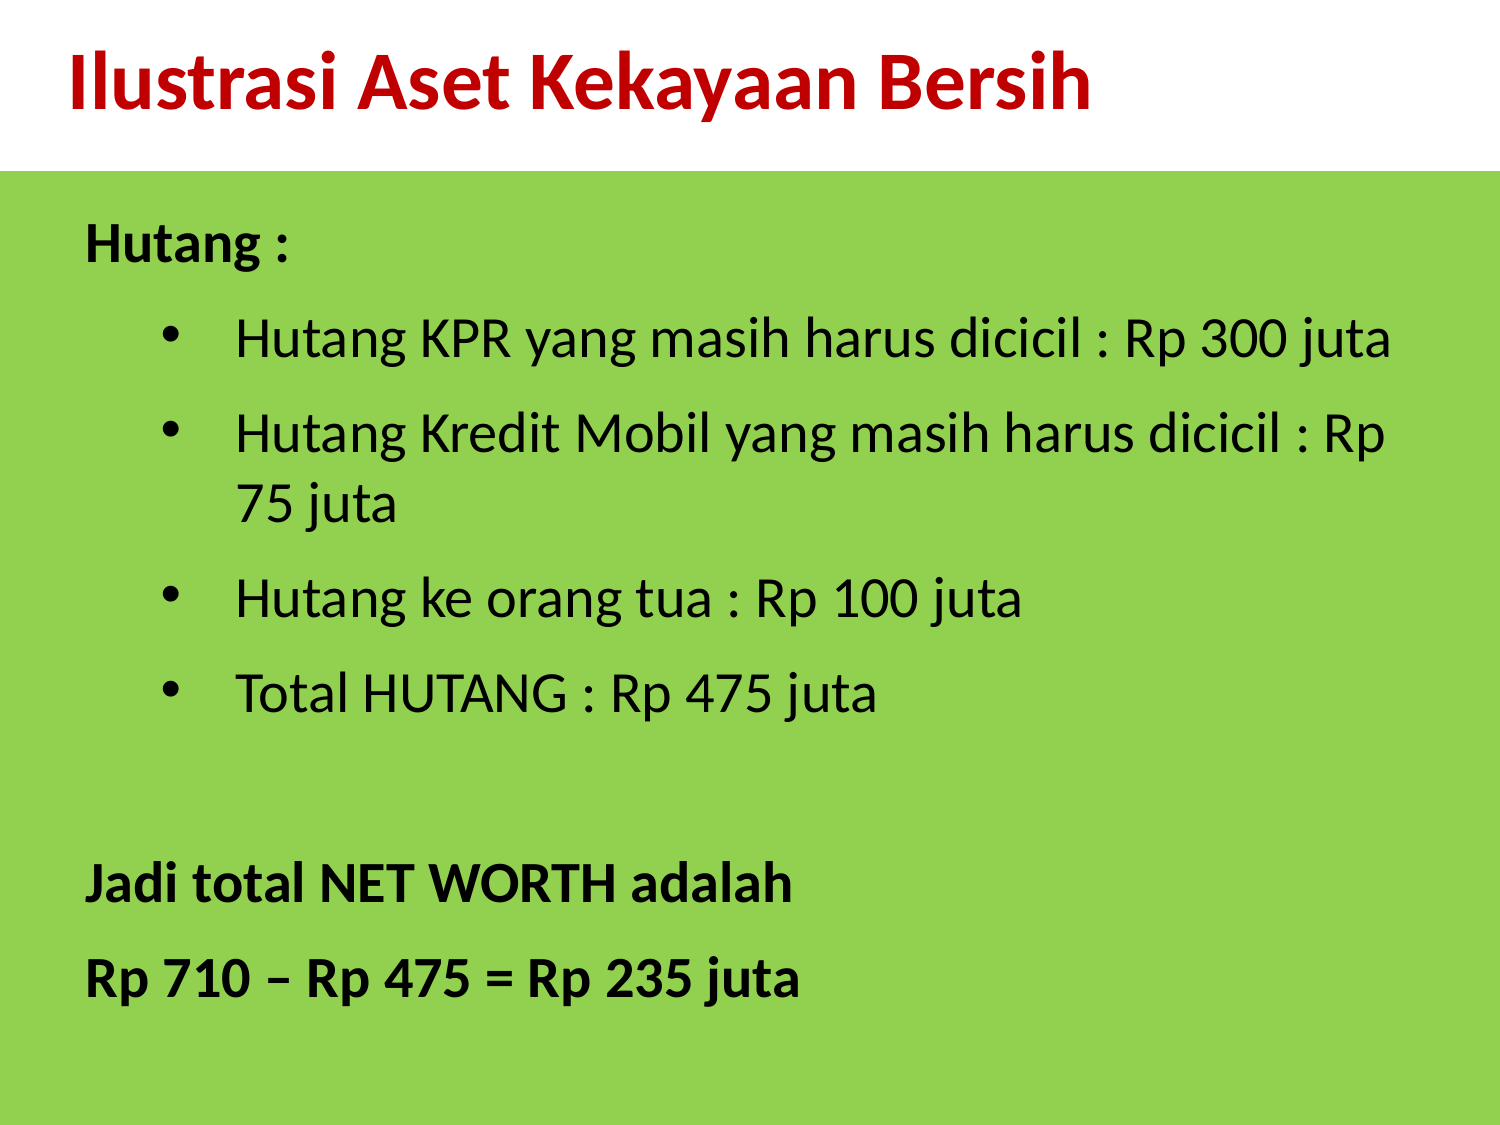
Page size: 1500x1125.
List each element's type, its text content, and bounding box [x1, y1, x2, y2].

text_box Ilustrasi Aset Kekayaan Bersih [53, 19, 1436, 134]
text_box Hutang : Hutang KPR yang masih harus dicicil : Rp 300 juta Hutang Kredit Mobil yang masih harus dicicil : Rp 75 juta Hutang ke orang tua : Rp 100 juta Total HUTANG : Rp 475 juta Jadi total NET WORTH adalah Rp 710 – Rp 475 = Rp 235 juta [70, 196, 1418, 1017]
text_box [0, 171, 1500, 1125]
